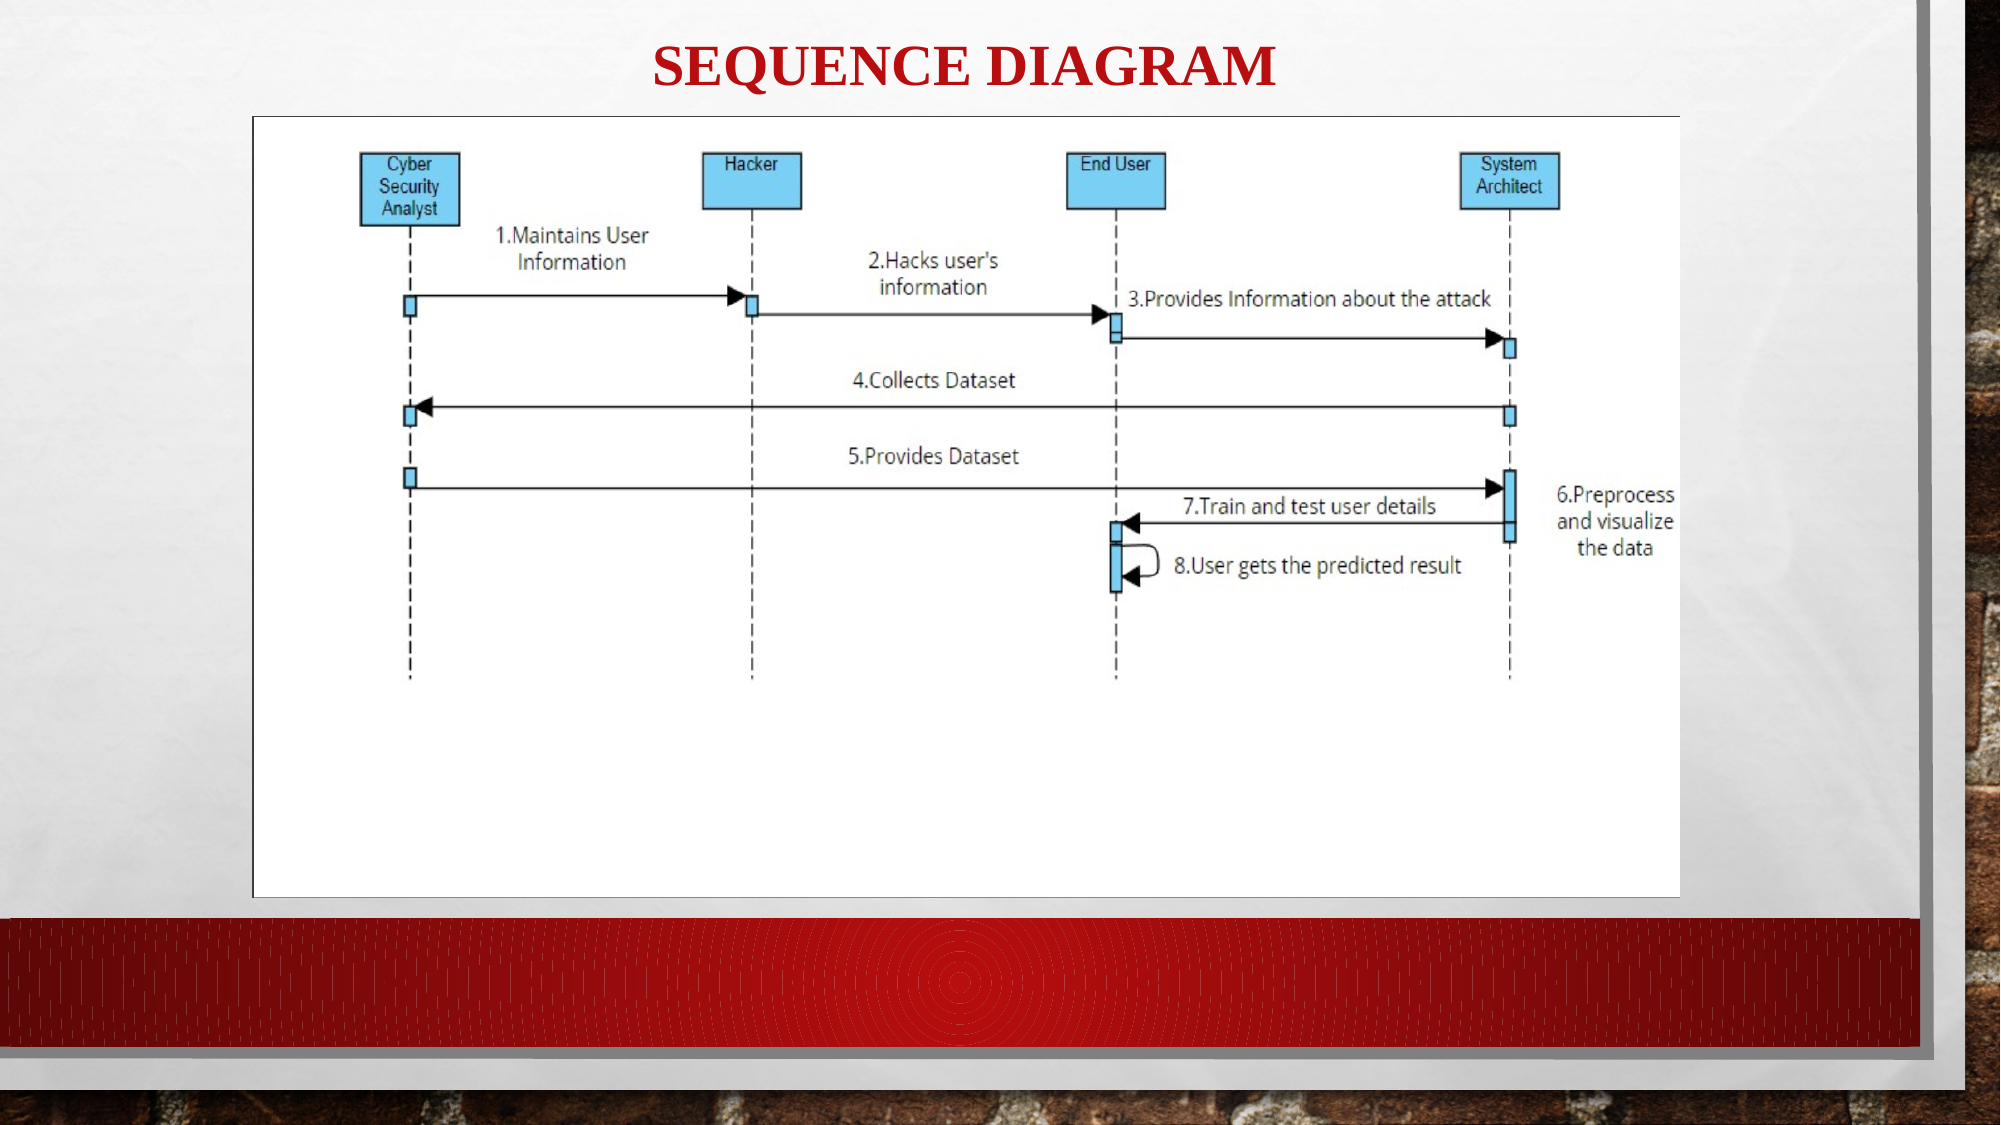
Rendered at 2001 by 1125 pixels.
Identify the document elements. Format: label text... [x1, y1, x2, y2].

picture [0, 0, 2000, 1125]
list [252, 116, 1680, 898]
title sequence Diagram [112, 16, 1818, 117]
